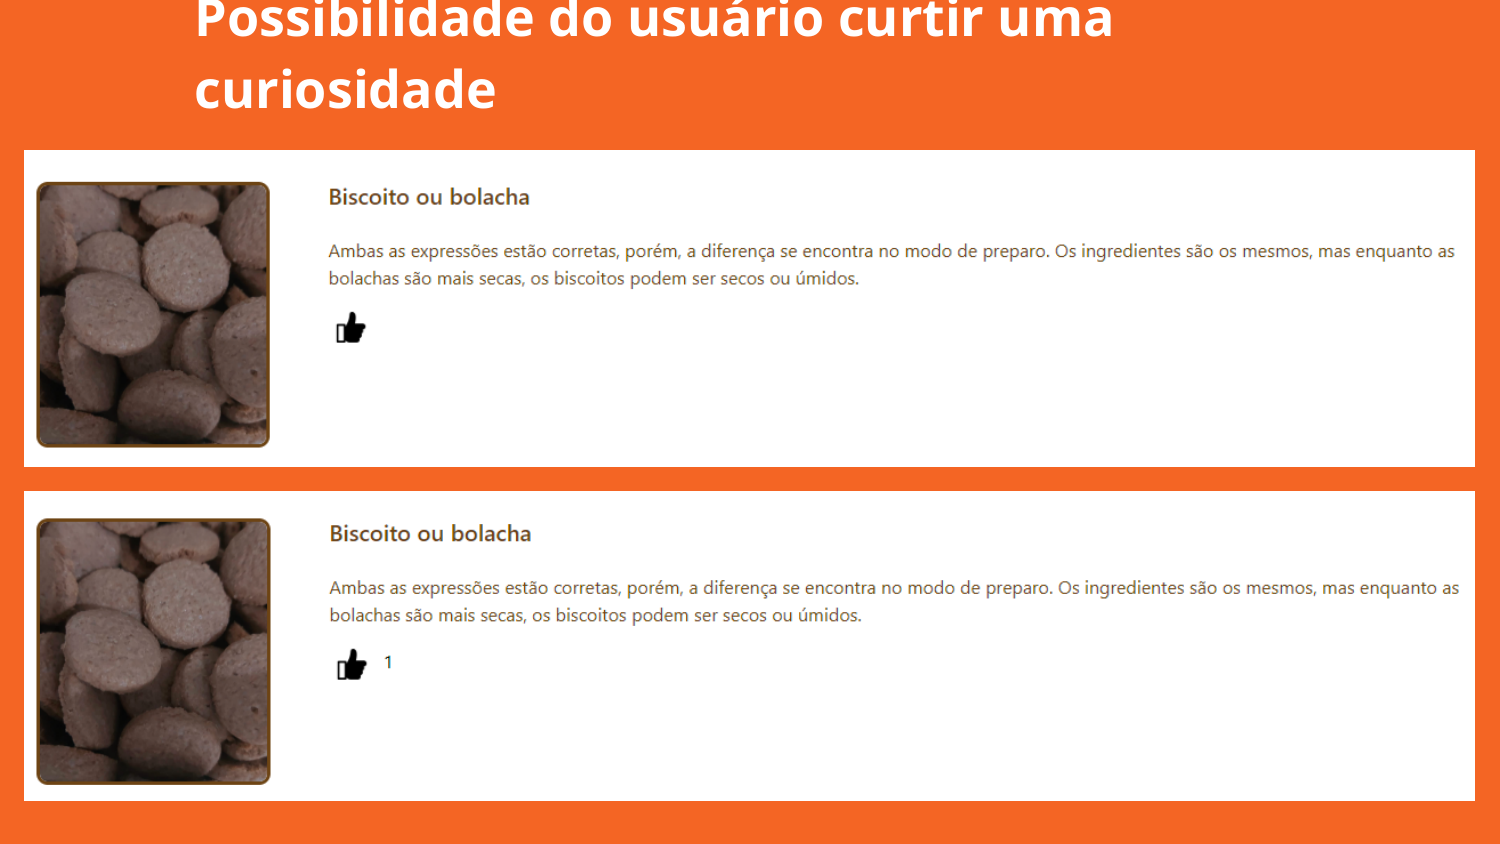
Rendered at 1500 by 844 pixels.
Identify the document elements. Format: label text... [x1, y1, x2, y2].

picture [24, 491, 1476, 801]
picture [24, 149, 1476, 467]
text_box Possibilidade do usuário curtir uma curiosidade [104, 8, 1396, 134]
